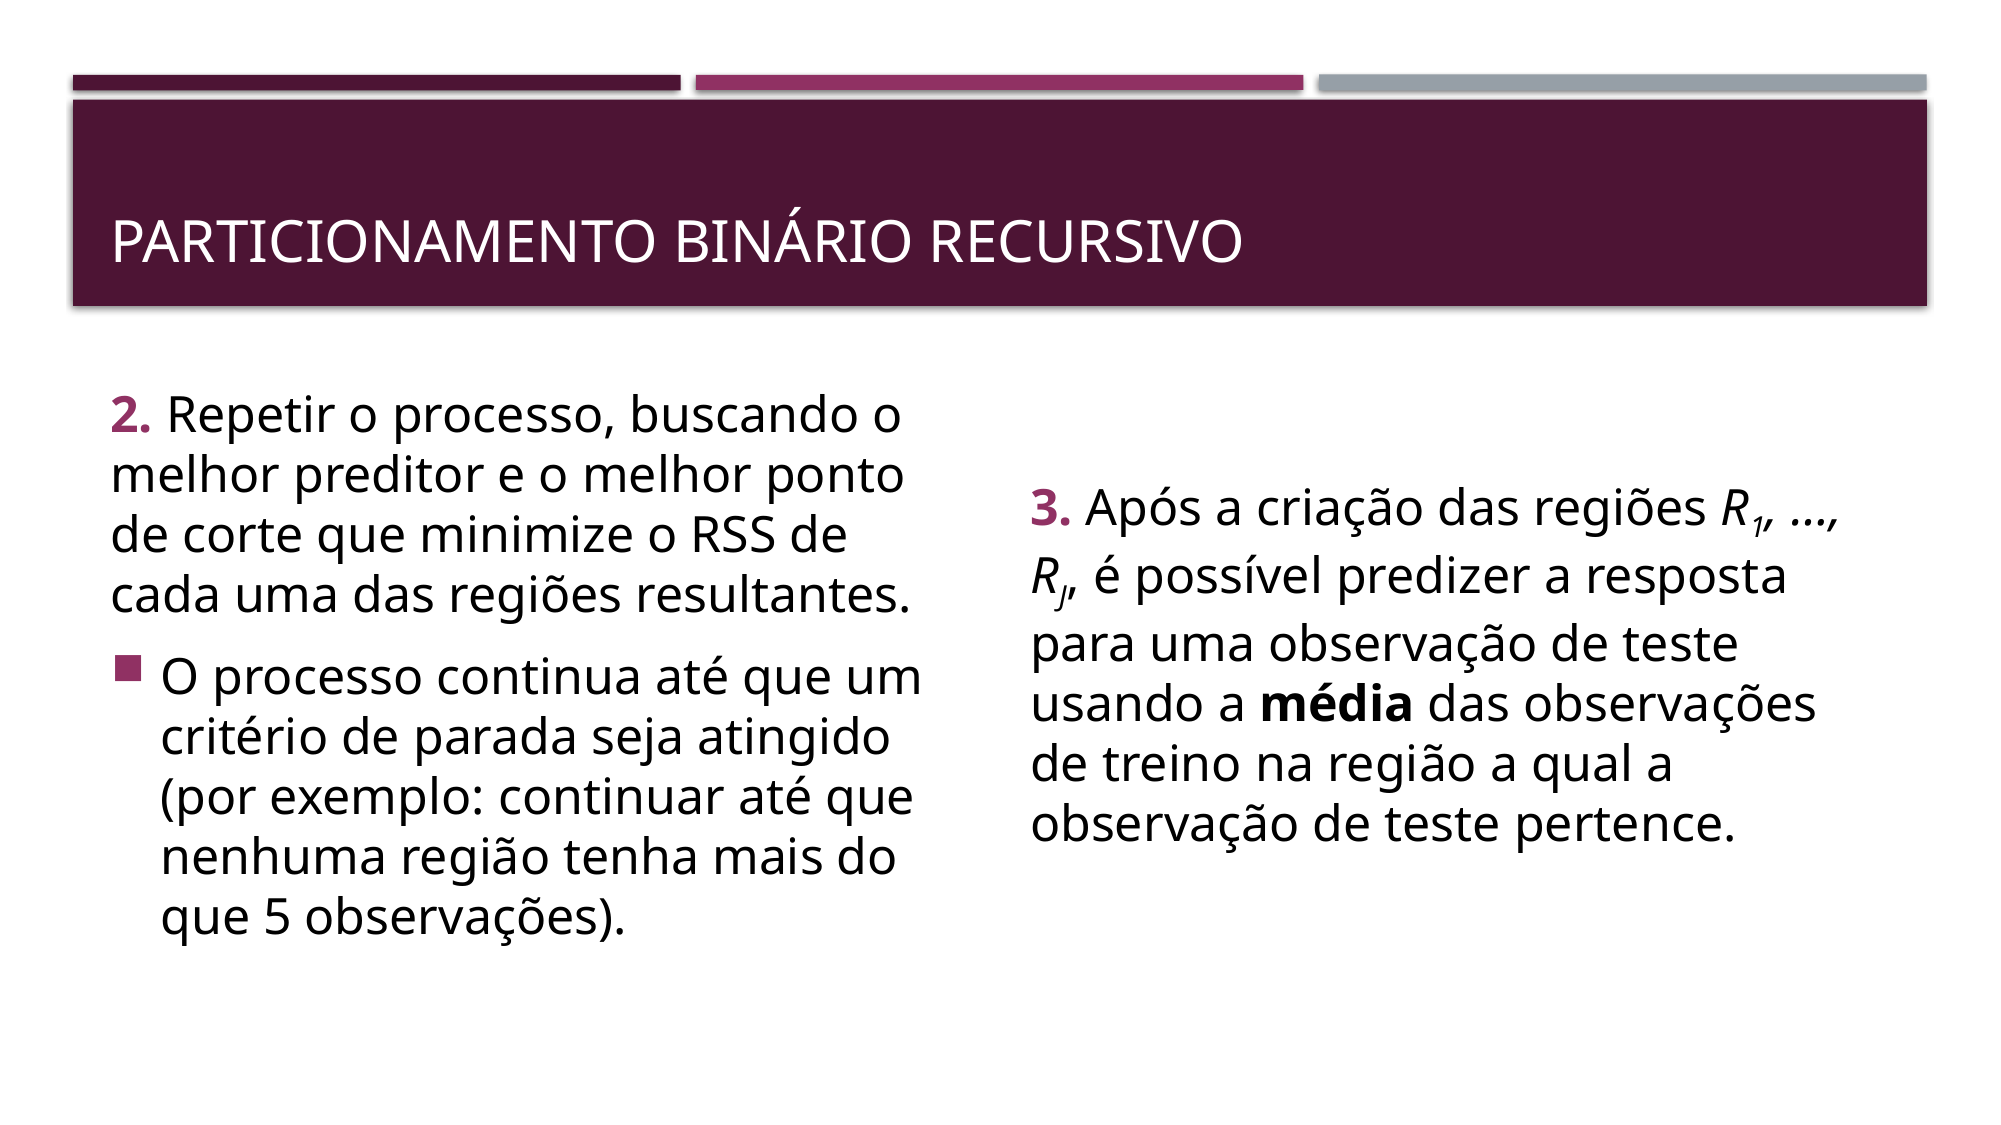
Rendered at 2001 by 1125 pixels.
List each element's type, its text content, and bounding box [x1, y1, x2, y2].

title PARTICIONAMENTO BINÁRIO RECURSIVO [95, 119, 1905, 282]
list 3. Após a criação das regiões R1, …, RJ, é possível predizer a resposta para uma observação de teste usando a média das observações de treino na região a qual a observação de teste pertence. [1015, 365, 1905, 962]
list 2. Repetir o processo, buscando o melhor preditor e o melhor ponto de corte que minimize o RSS de cada uma das regiões resultantes. O processo continua até que um critério de parada seja atingido (por exemplo: continuar até que nenhuma região tenha mais do que 5 observações). [95, 365, 985, 962]
